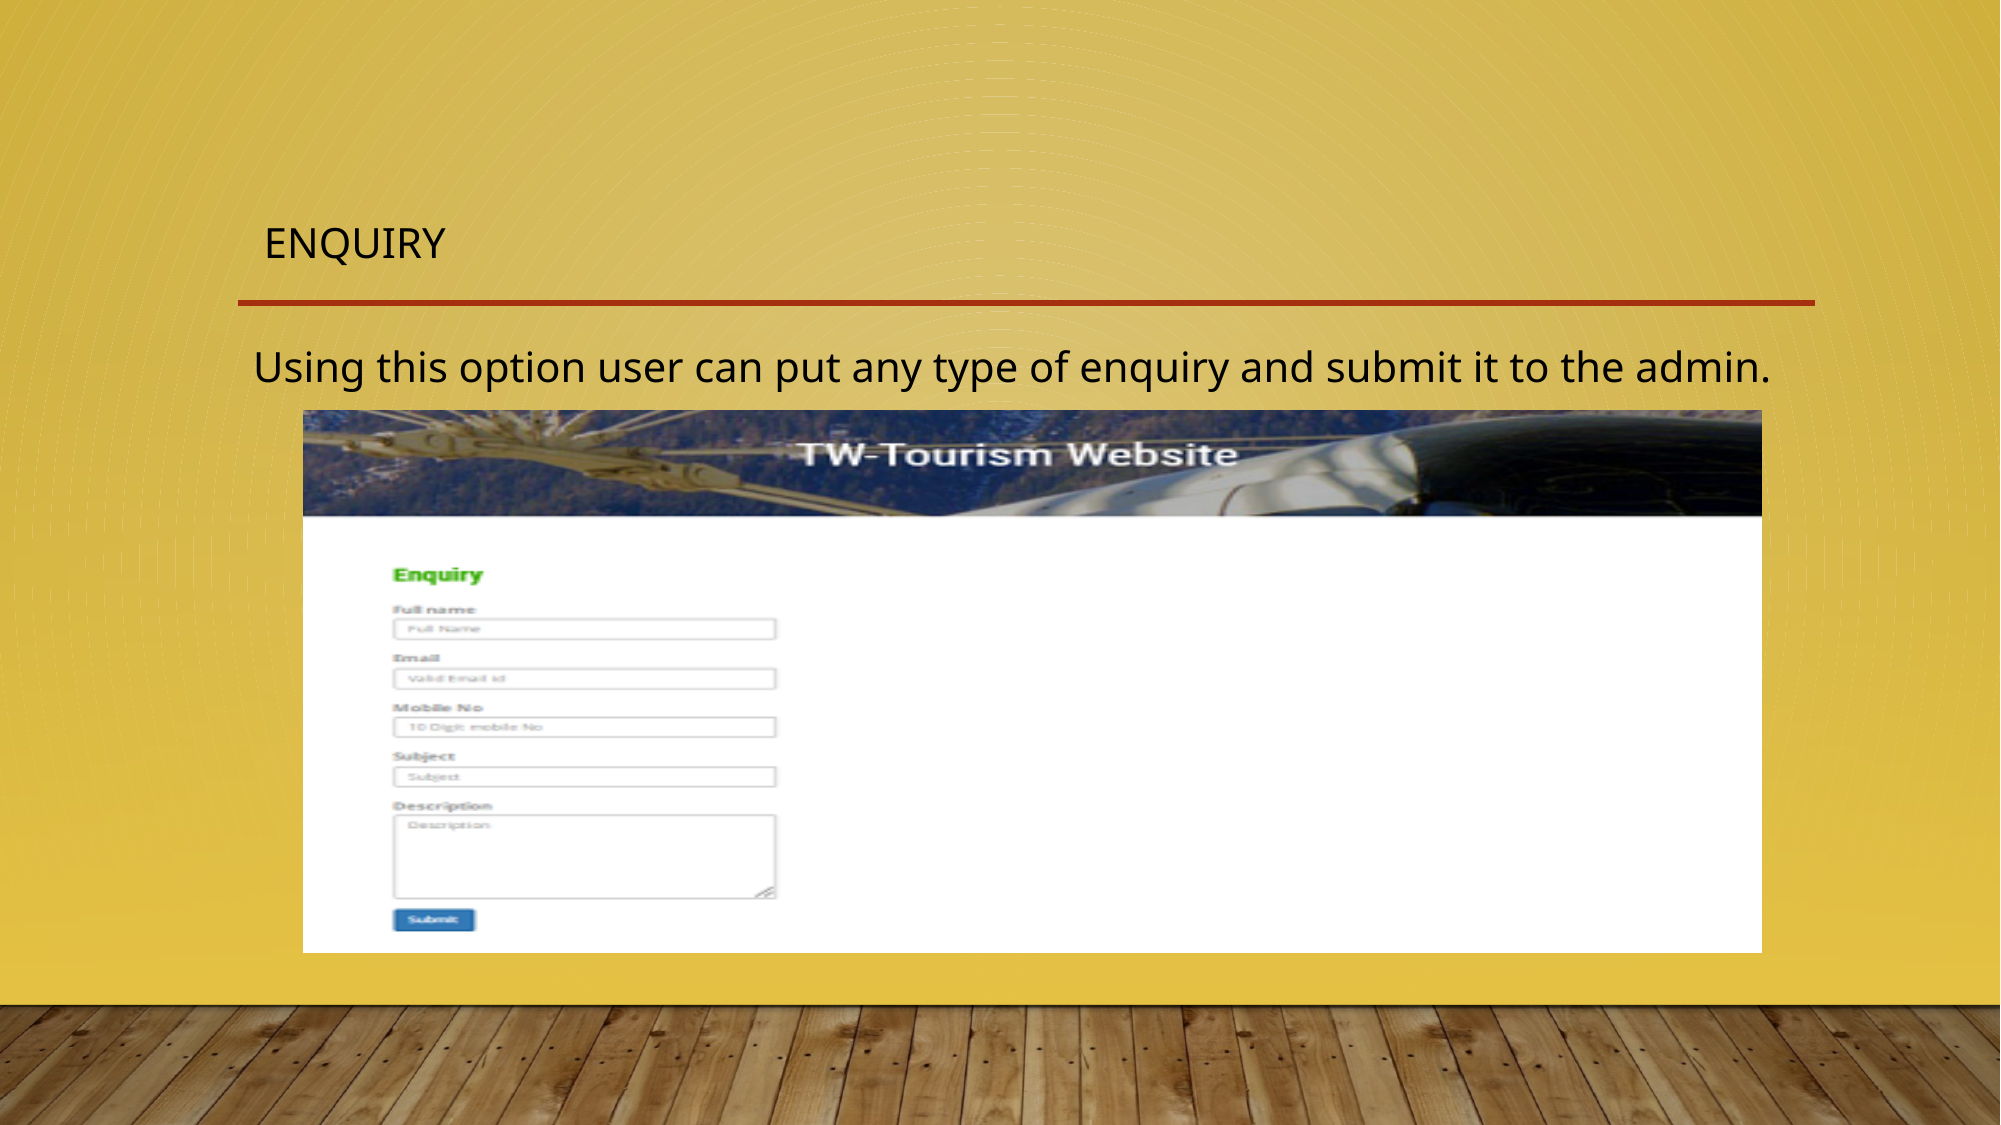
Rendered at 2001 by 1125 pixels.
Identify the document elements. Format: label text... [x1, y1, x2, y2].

list Using this option user can put any type of enquiry and submit it to the admin. [238, 322, 1814, 889]
picture [0, 1005, 2000, 1125]
picture [303, 410, 1763, 953]
title ENQUIRY [238, 124, 1814, 297]
